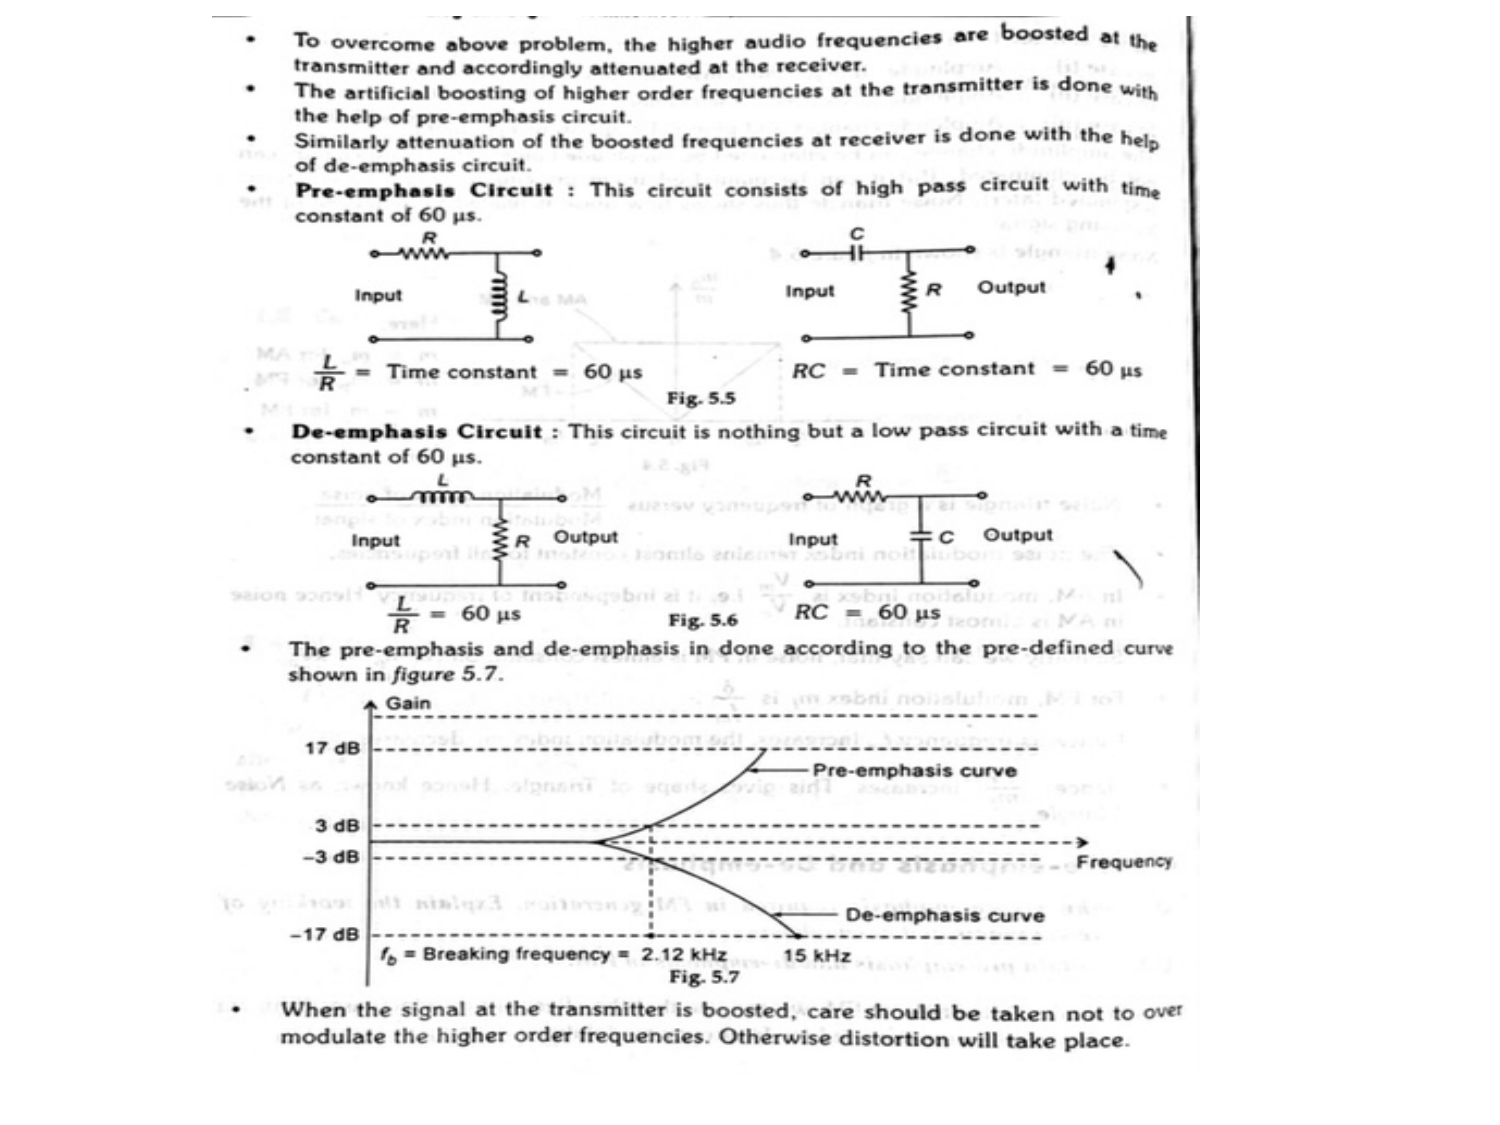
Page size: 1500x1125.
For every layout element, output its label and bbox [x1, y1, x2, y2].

list [212, 16, 1201, 1075]
